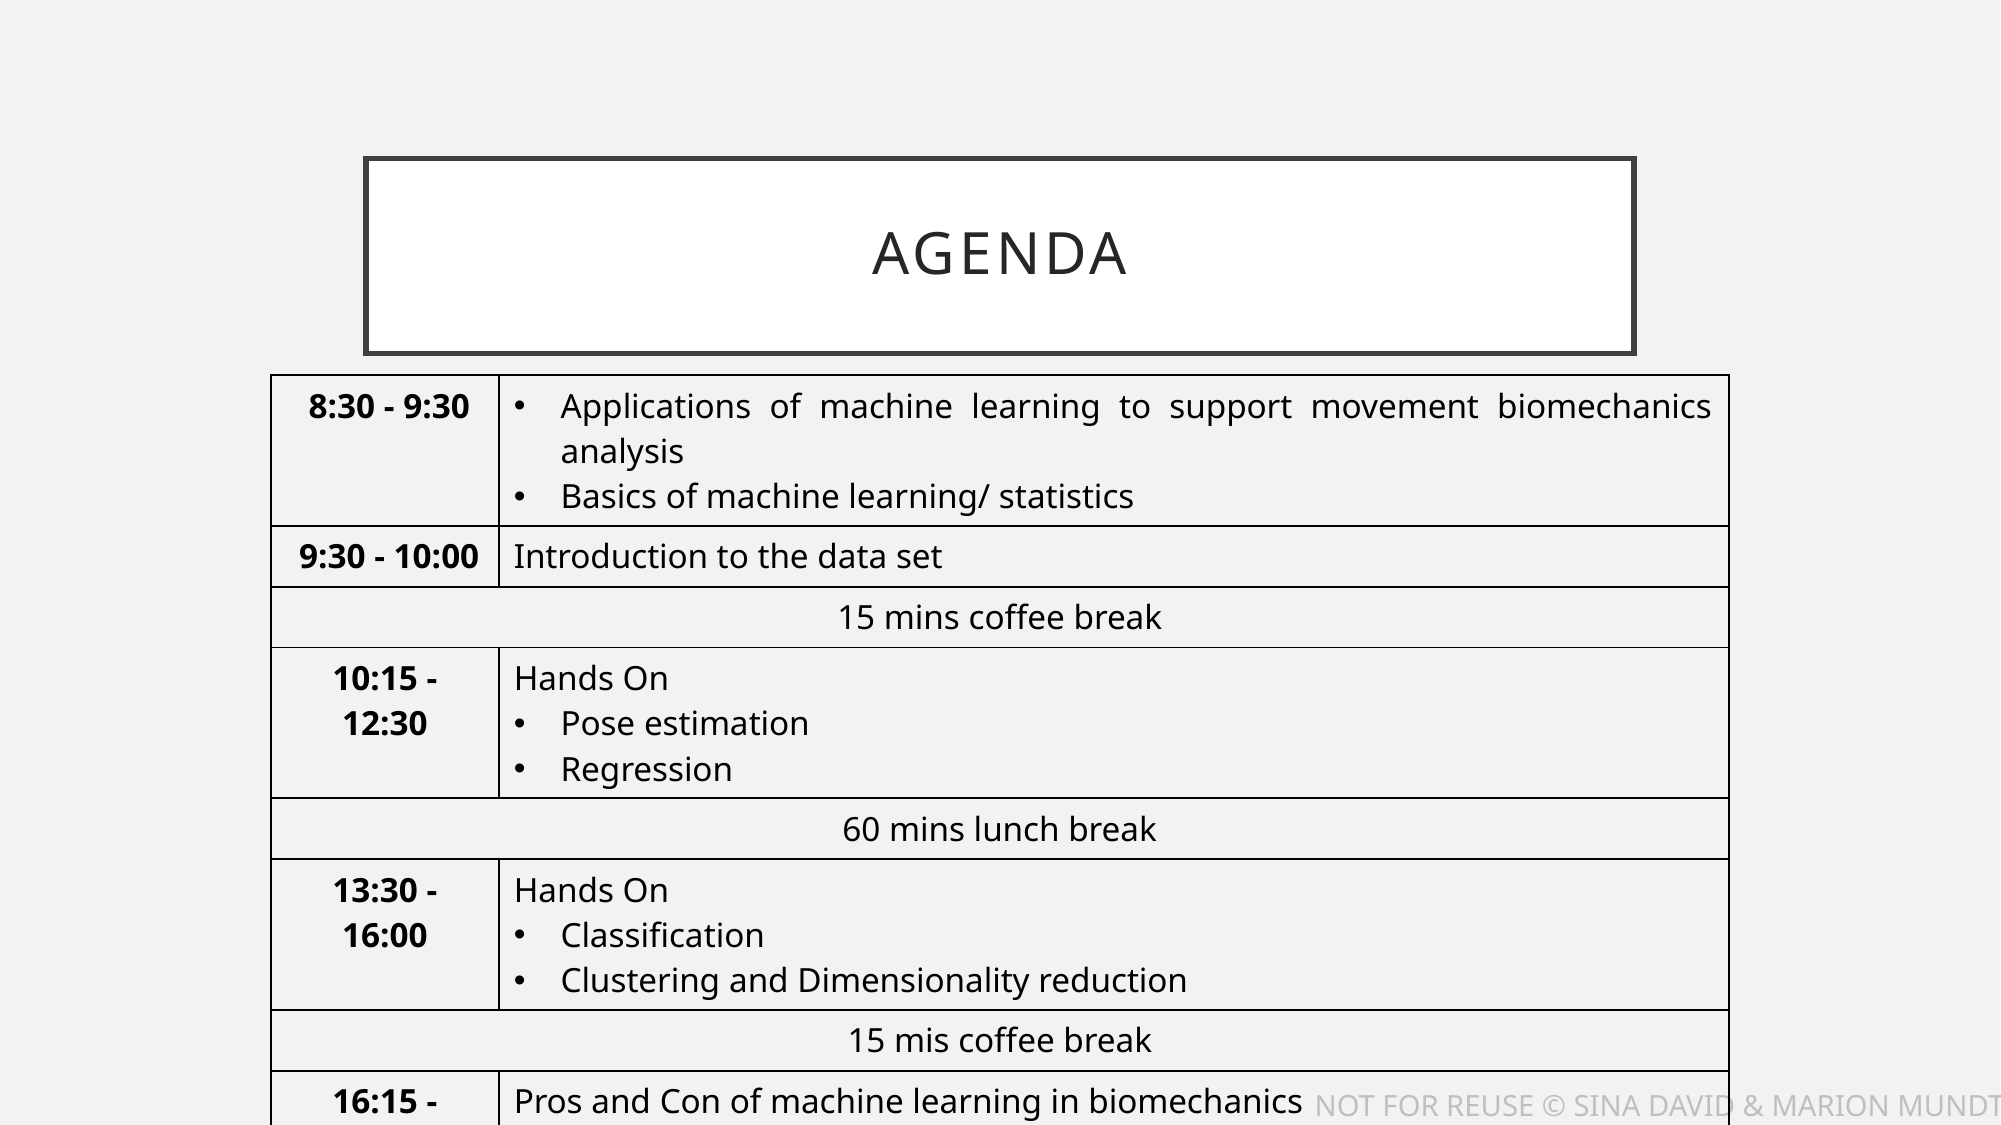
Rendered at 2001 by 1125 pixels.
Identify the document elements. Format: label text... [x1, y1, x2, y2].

table_cell Hands On Classification Clustering and Dimensionality reduction [500, 860, 1728, 1009]
table_cell 10:15 - 12:30 [272, 648, 498, 797]
table_cell Pros and Con of machine learning in biomechanics Challenges and reporting requirements [500, 1072, 1728, 1125]
table_cell Hands On Pose estimation Regression [500, 648, 1728, 797]
table_cell 15 mins coffee break [272, 588, 1728, 647]
title Agenda [363, 156, 1637, 356]
table_cell 13:30 - 16:00 [272, 860, 498, 1009]
table_cell 60 mins lunch break [272, 799, 1728, 858]
table_cell 9:30 - 10:00 [272, 527, 498, 586]
table_cell 16:15 - 17:00 [272, 1072, 498, 1125]
table_cell 15 mis coffee break [272, 1011, 1728, 1070]
table_header 8:30 - 9:30 [272, 376, 498, 525]
table_cell Introduction to the data set [500, 527, 1728, 586]
table_header Applications of machine learning to support movement biomechanics analysis Basics of machine learning/ statistics [500, 376, 1728, 525]
